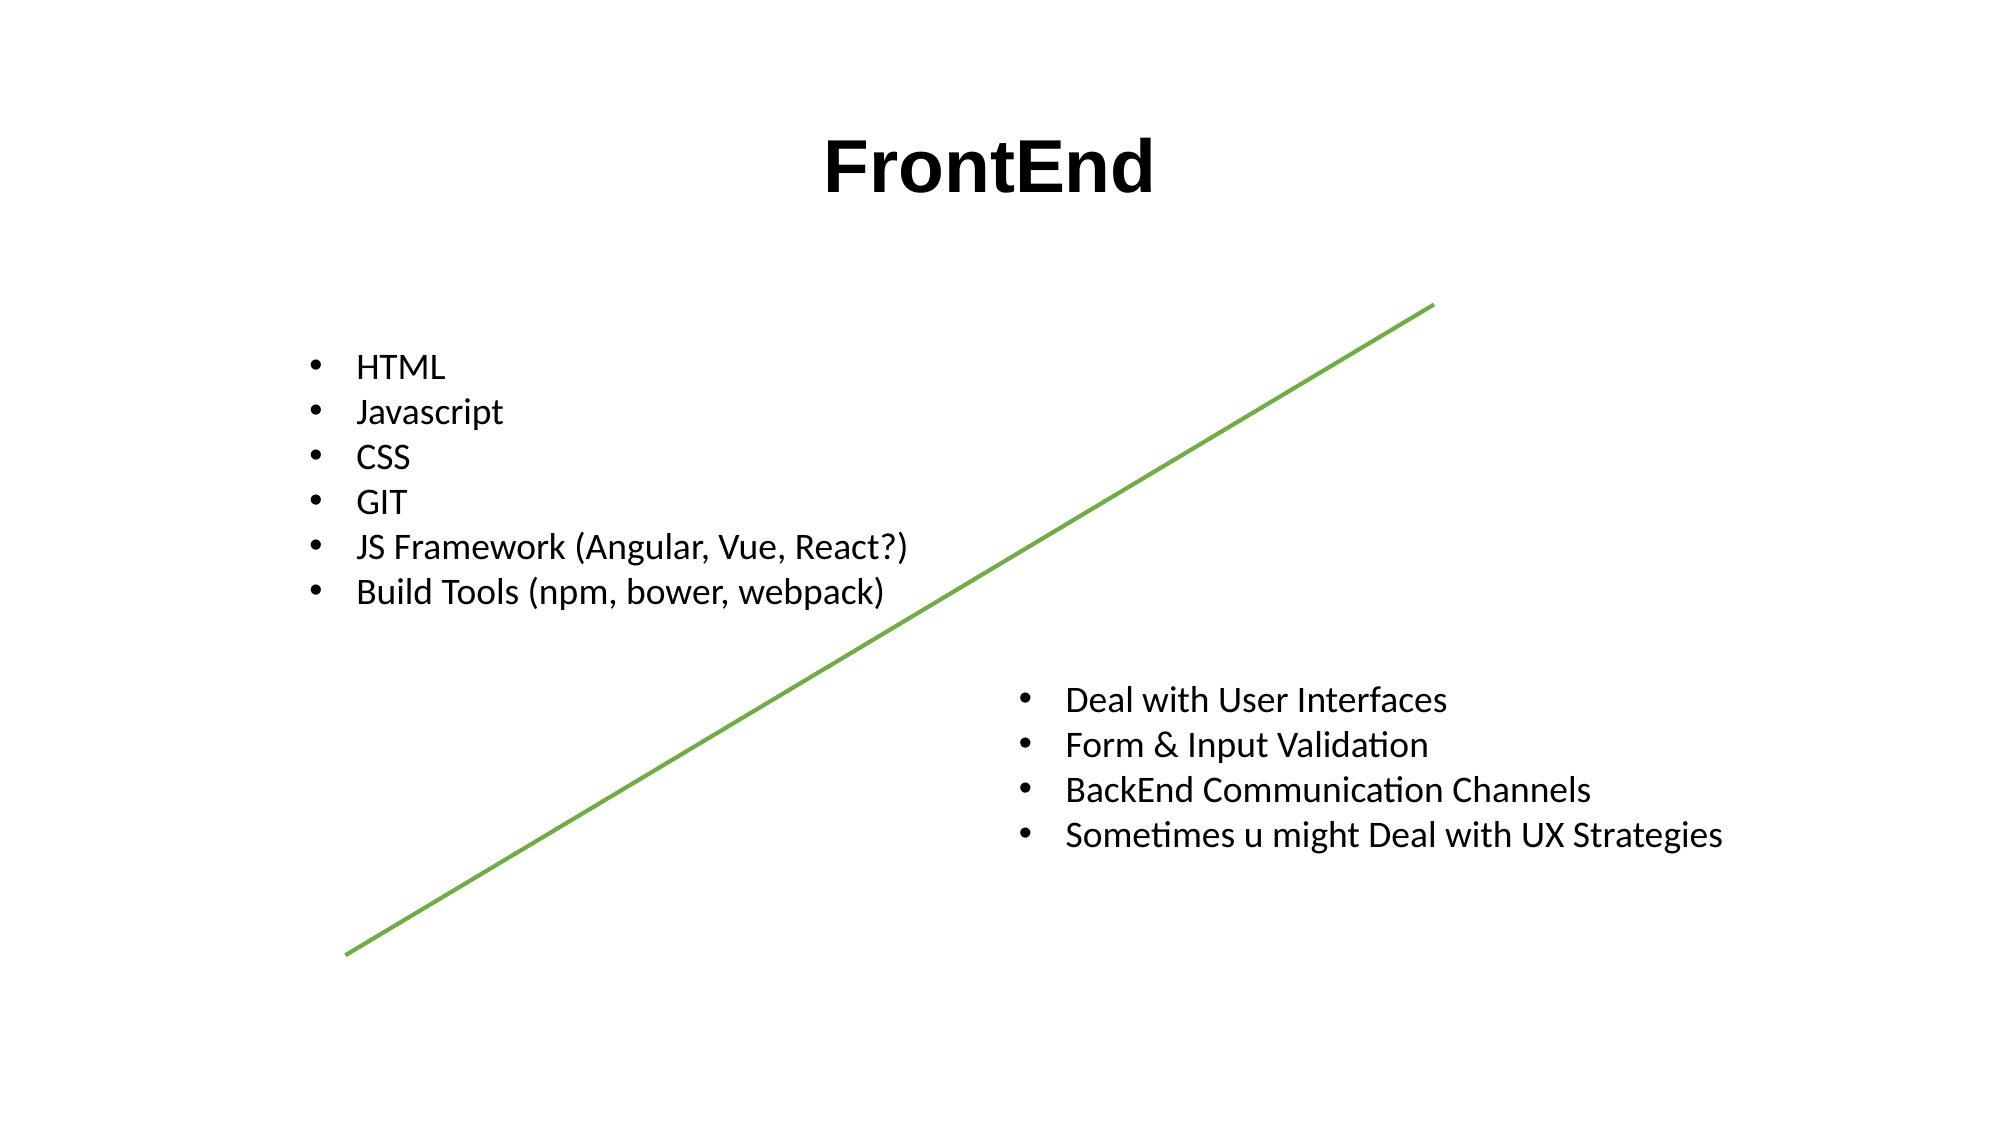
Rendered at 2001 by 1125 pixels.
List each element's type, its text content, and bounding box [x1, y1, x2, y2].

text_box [345, 304, 1435, 956]
text_box HTML Javascript CSS GIT JS Framework (Angular, Vue, React?) Build Tools (npm, bower, webpack) [294, 334, 345, 664]
title FrontEnd [137, 59, 1863, 278]
text_box Deal with User Interfaces Form & Input Validation BackEnd Communication Channels Sometimes u might Deal with UX Strategies [1435, 667, 1739, 908]
